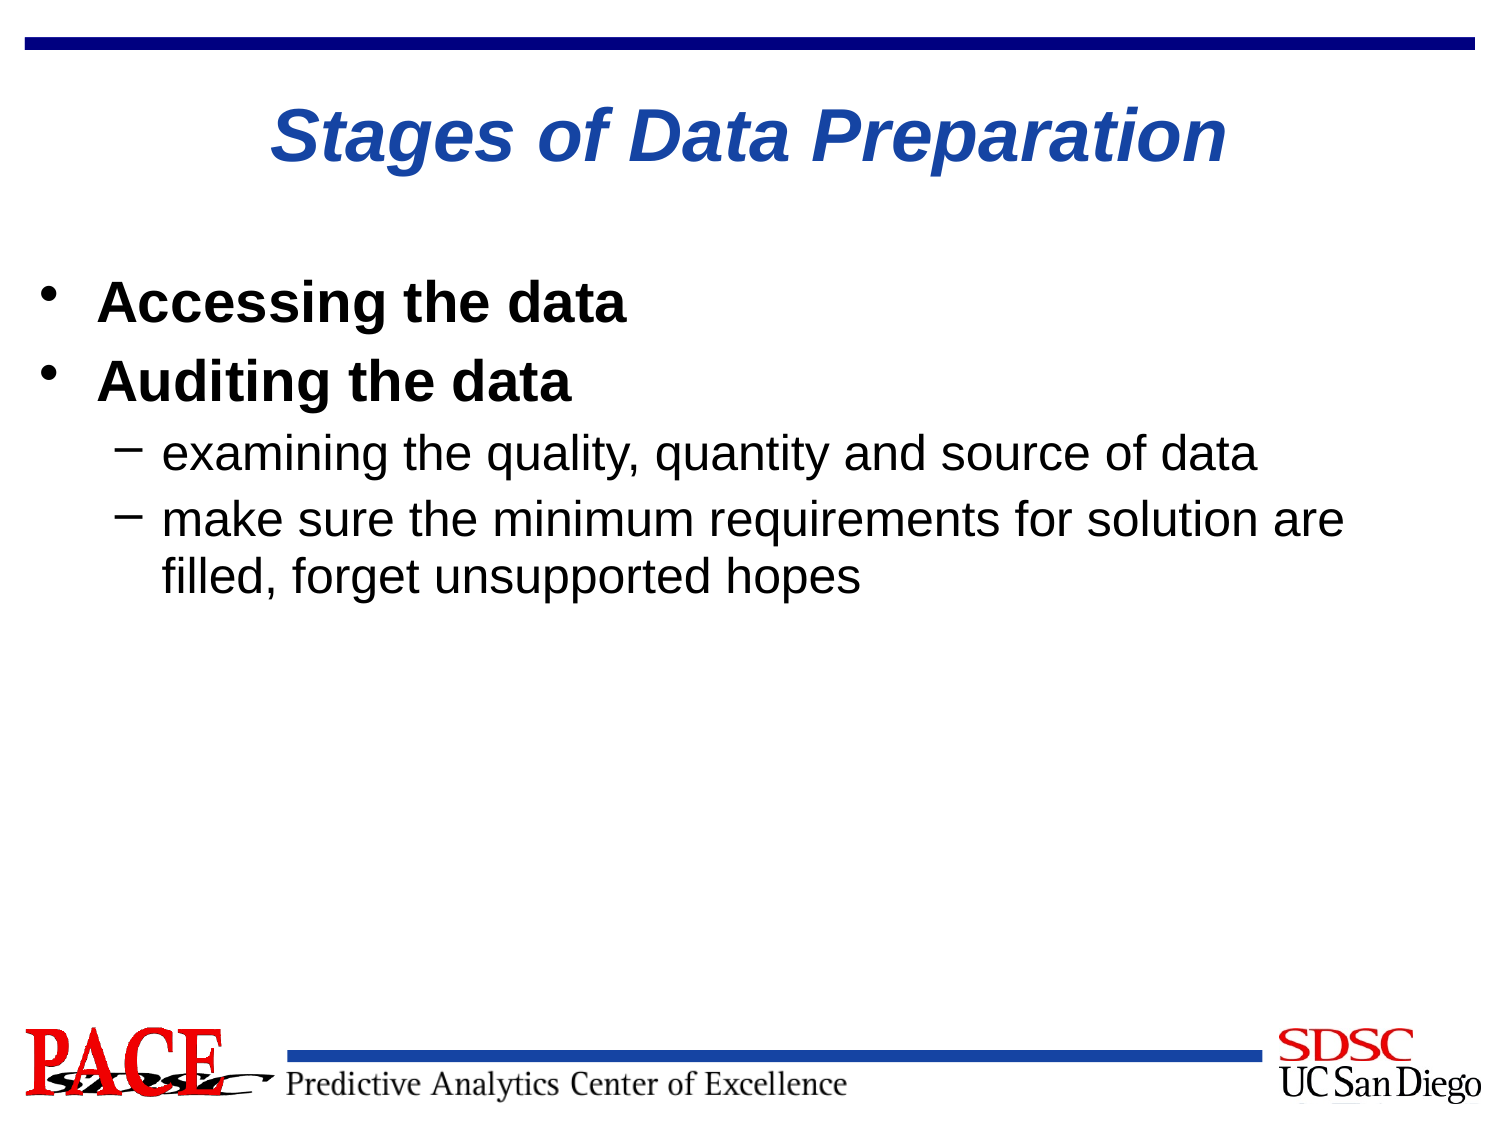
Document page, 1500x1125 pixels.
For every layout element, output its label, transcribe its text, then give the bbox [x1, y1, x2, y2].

title Stages of Data Preparation [24, 50, 1475, 221]
picture [286, 1064, 858, 1103]
picture [1279, 1028, 1413, 1061]
picture [1279, 1066, 1481, 1104]
picture [25, 1025, 276, 1101]
list Accessing the data Auditing the data examining the quality, quantity and source of data make sure the minimum requirements for solution are filled, forget unsupported hopes [24, 262, 1475, 975]
